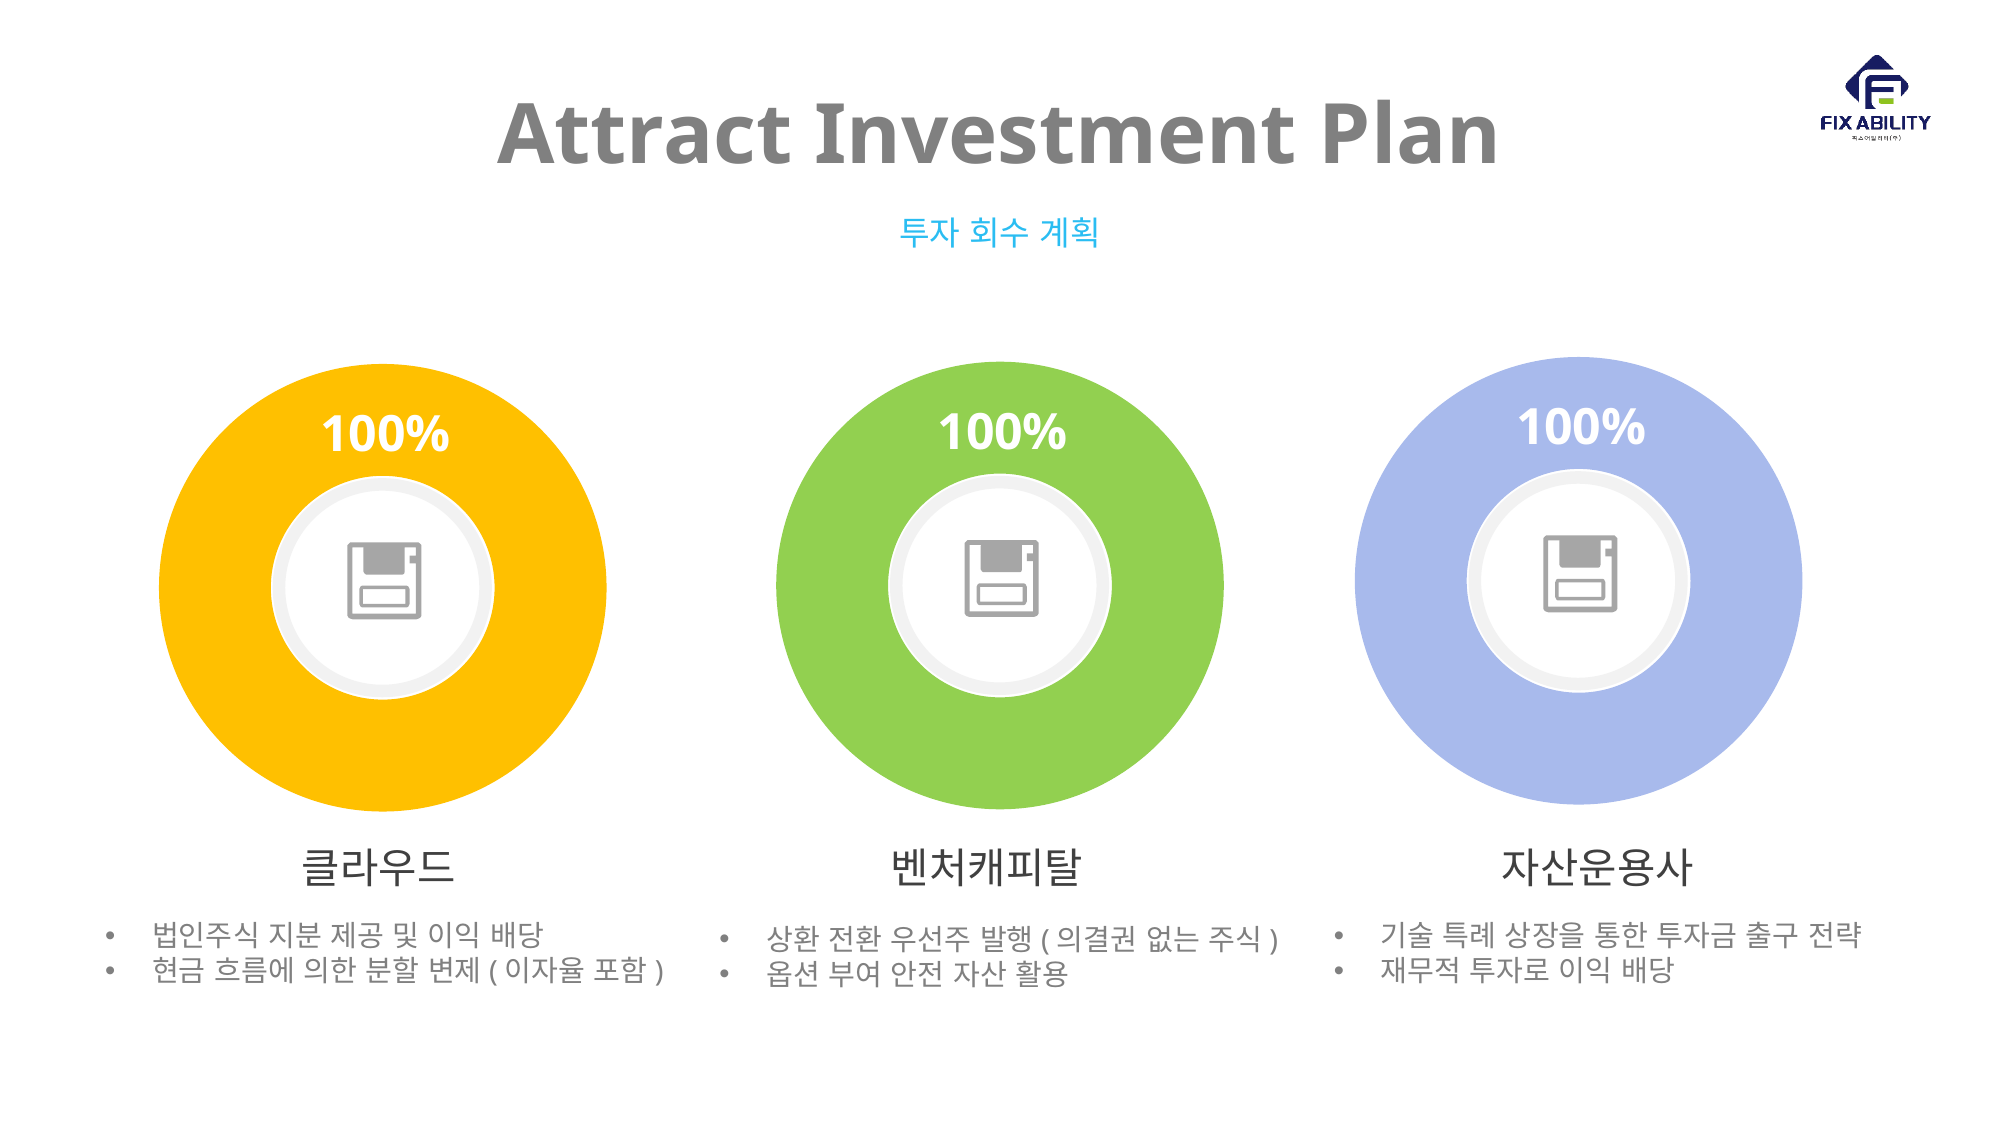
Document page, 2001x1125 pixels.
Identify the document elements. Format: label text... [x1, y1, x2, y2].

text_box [775, 361, 1225, 810]
list 투자 회수 계획 [132, 204, 1868, 268]
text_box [158, 363, 607, 812]
picture [1821, 54, 1931, 141]
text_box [1354, 356, 1803, 805]
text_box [90, 833, 687, 997]
title Attract Investment Plan [132, 54, 1868, 204]
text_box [1318, 833, 1926, 997]
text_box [704, 833, 1308, 1000]
